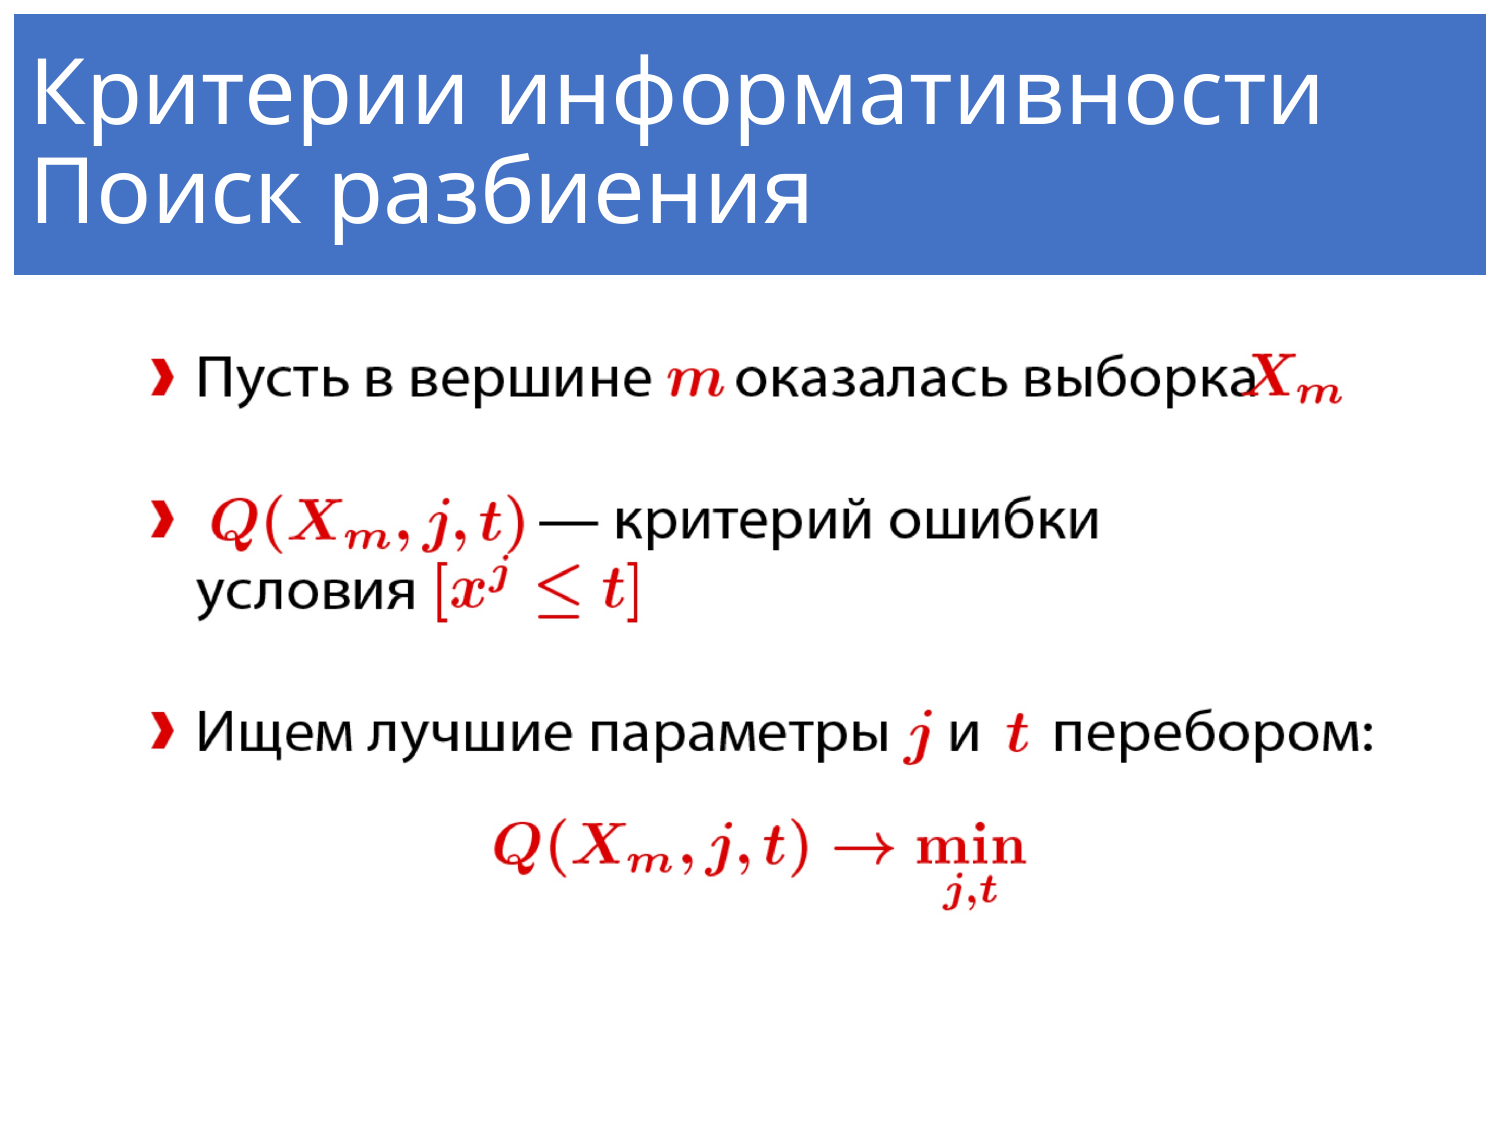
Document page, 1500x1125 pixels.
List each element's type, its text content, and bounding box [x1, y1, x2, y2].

picture [147, 295, 1375, 1111]
title Критерии информативности Поиск разбиения [14, 14, 1486, 275]
